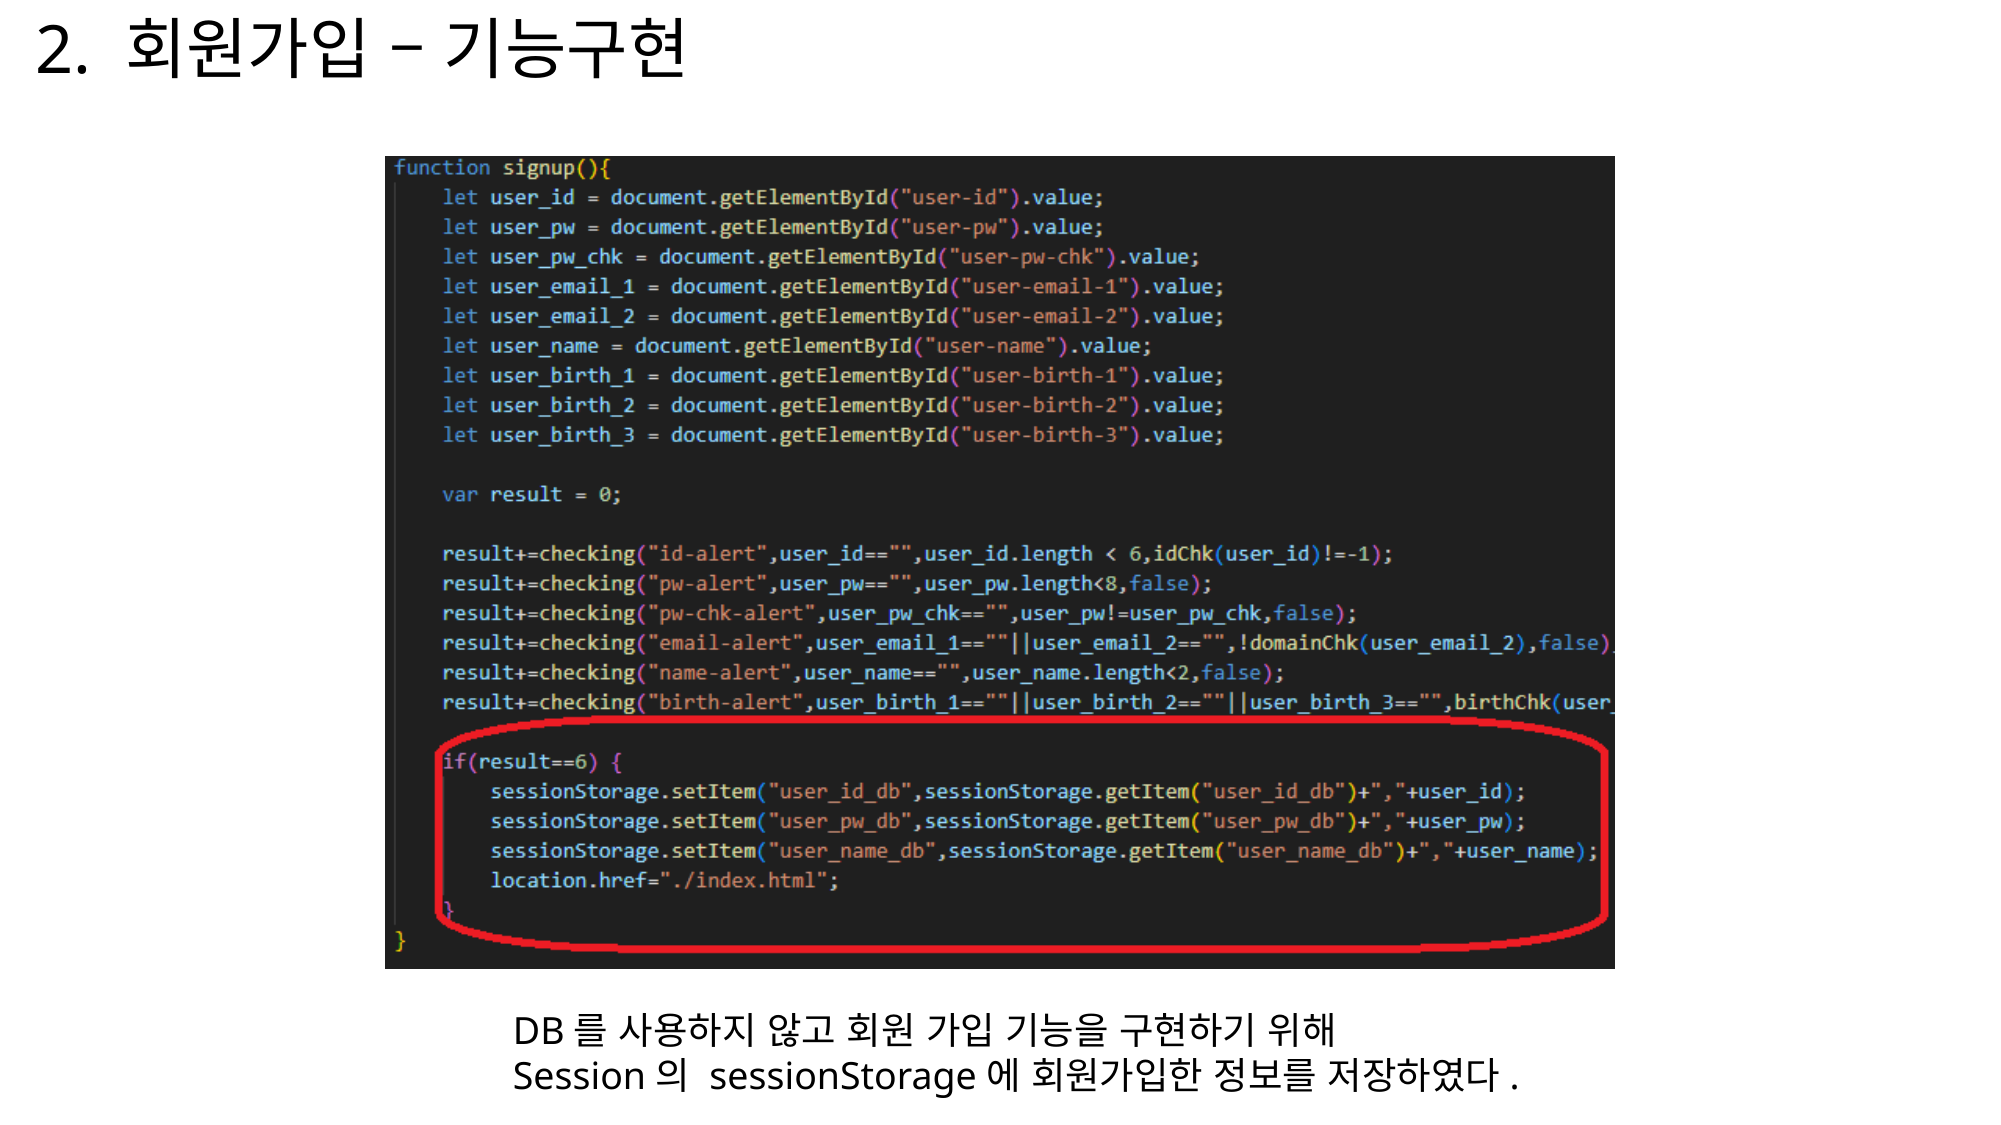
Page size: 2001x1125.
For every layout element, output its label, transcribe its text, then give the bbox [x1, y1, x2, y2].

text_box 2. 회원가입 – 기능구현 [20, 0, 706, 95]
text_box DB를 사용하지 않고 회원 가입 기능을 구현하기 위해 Session의 sessionStorage에 회원가입한 정보를 저장하였다. [498, 999, 1535, 1104]
picture [385, 155, 1615, 970]
